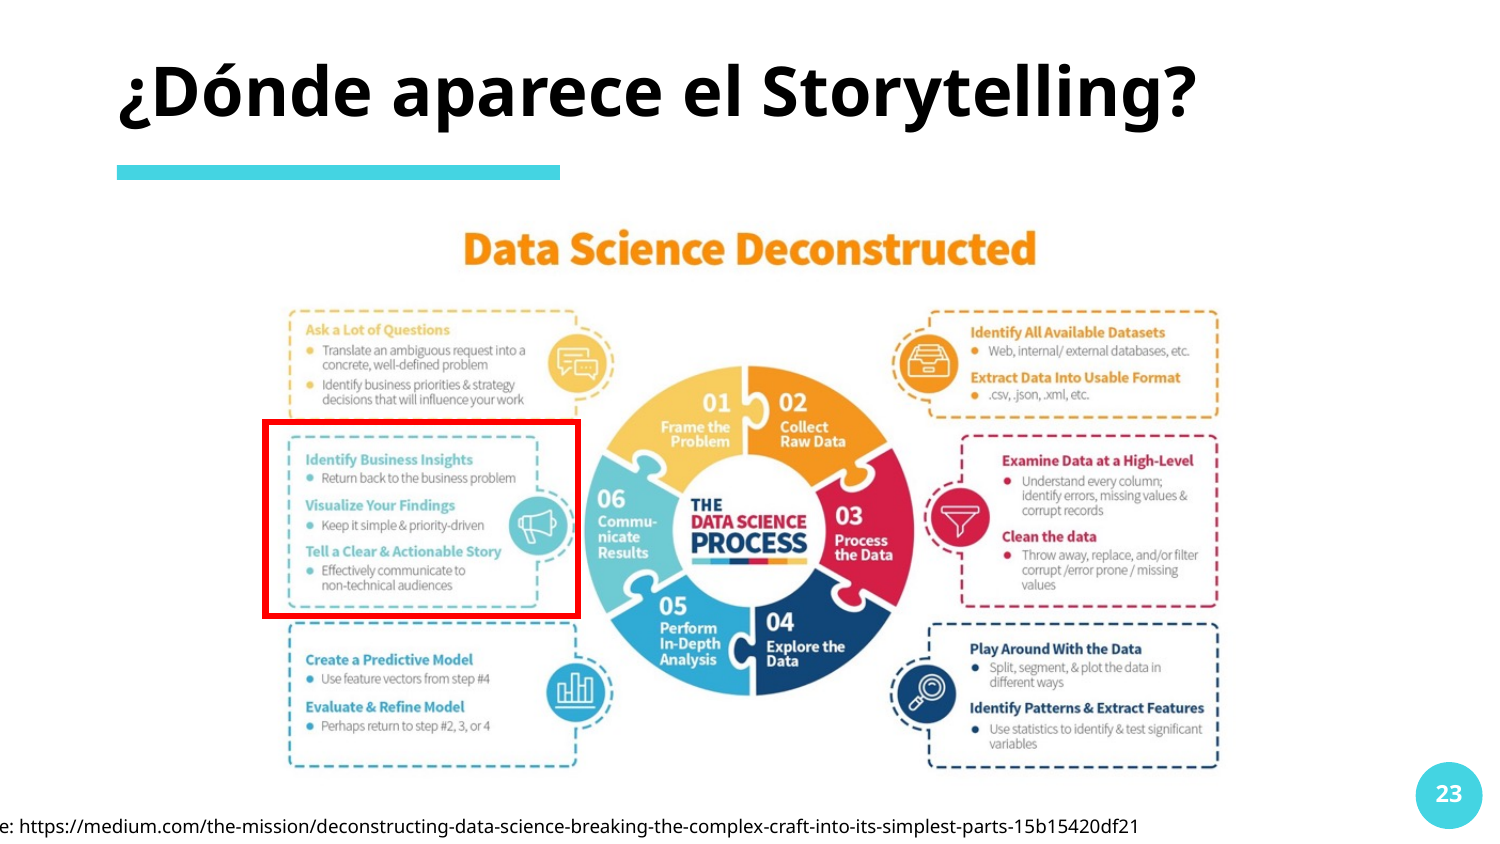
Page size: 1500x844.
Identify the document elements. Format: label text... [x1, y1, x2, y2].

picture [227, 187, 1273, 796]
title ¿Dónde aparece el Storytelling? [103, 44, 1397, 143]
text_box Fuente: https://medium.com/the-mission/deconstructing-data-science-breaking-the-complex-craft-into-its-simplest-parts-15b15420df21 [0, 807, 1154, 844]
slide_number 23 [1415, 762, 1483, 830]
